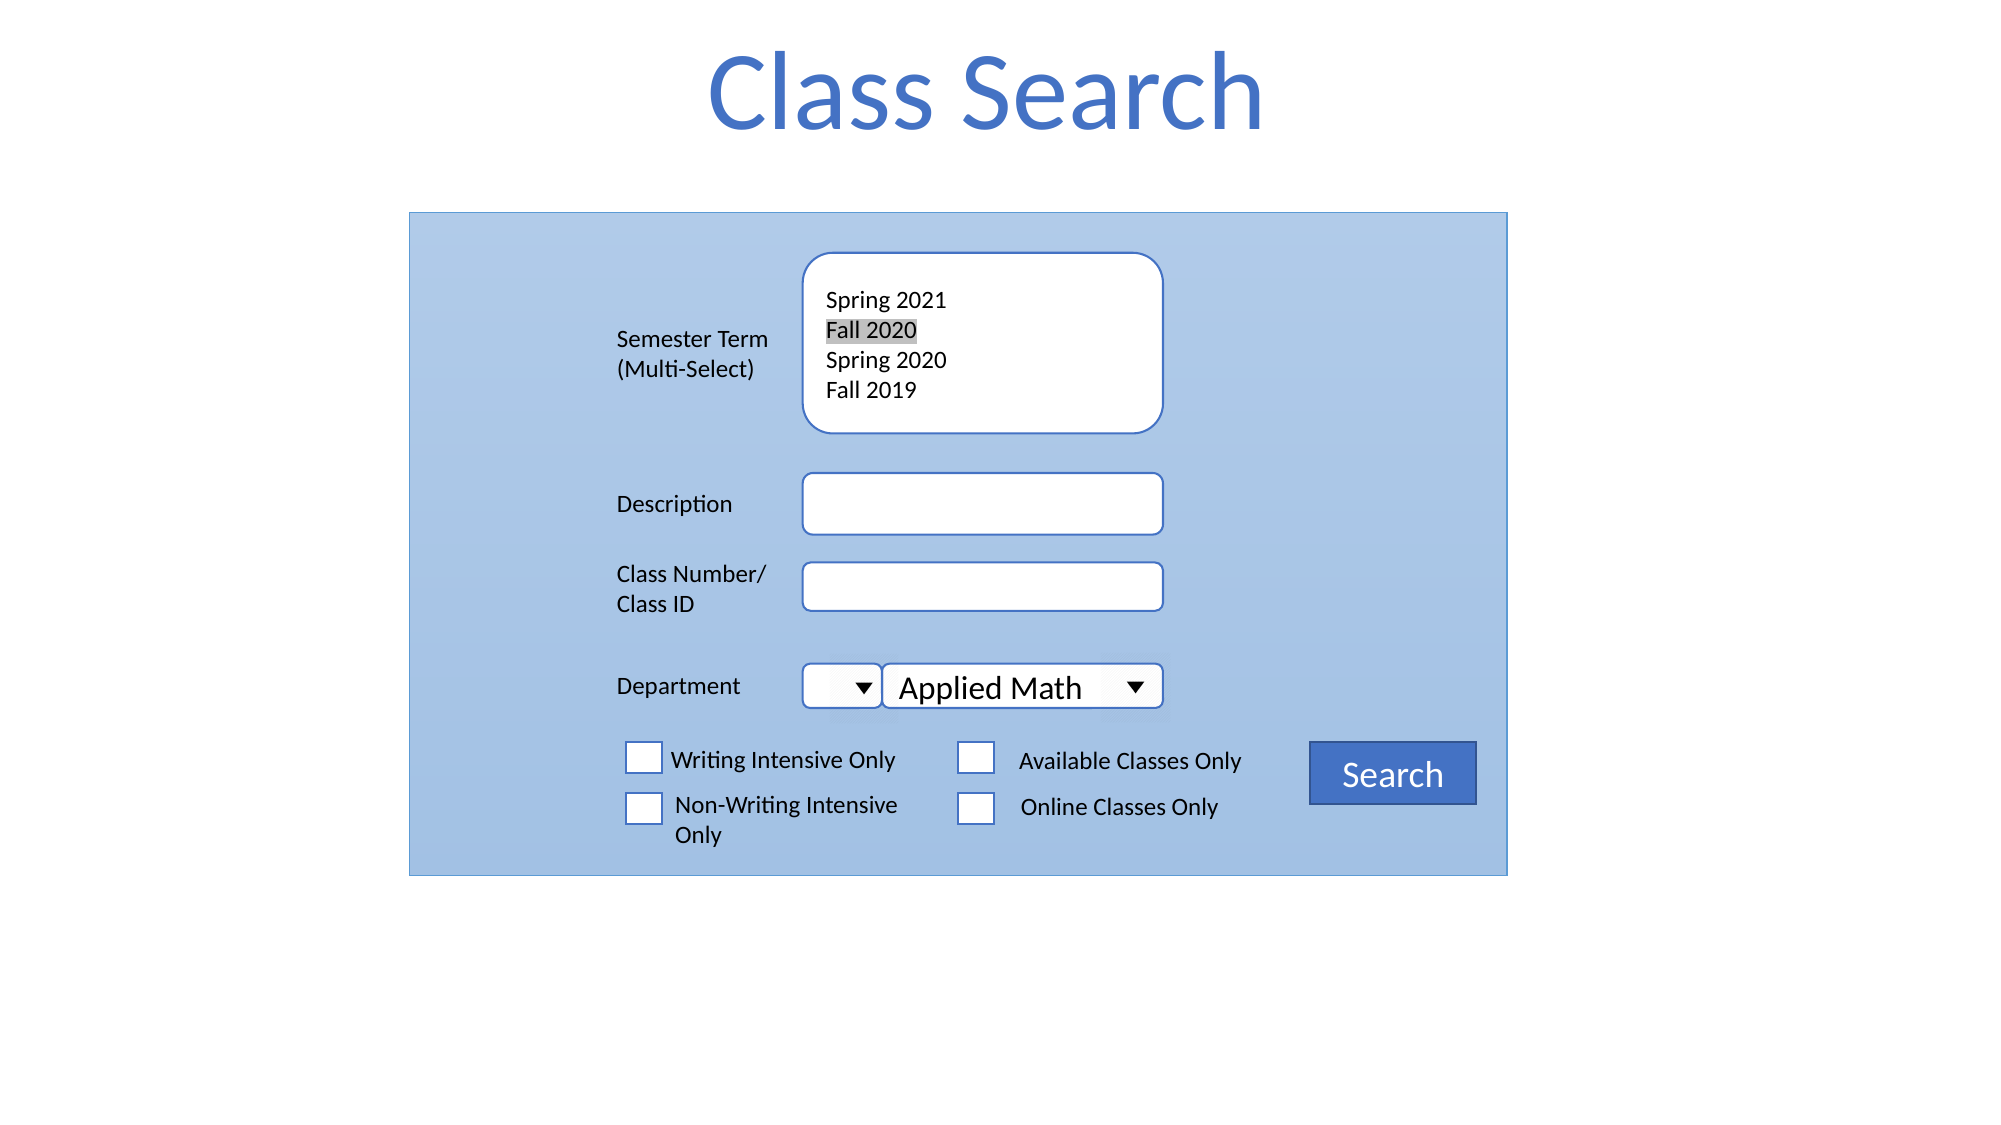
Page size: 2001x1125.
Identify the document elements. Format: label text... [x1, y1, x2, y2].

text_box Spring 2021 Fall 2020 Spring 2020 Fall 2019 [801, 251, 1165, 435]
text_box Class Number/ Class ID [602, 549, 803, 625]
text_box Available Classes Only [1004, 737, 1267, 782]
text_box Online Classes Only [1006, 782, 1269, 828]
text_box [801, 471, 1165, 536]
text_box Description [602, 479, 757, 525]
text_box [625, 792, 660, 825]
text_box Applied Math [900, 662, 1100, 710]
text_box Class Search [692, 9, 1308, 160]
text_box Writing Intensive Only [656, 736, 919, 781]
text_box [957, 792, 995, 825]
picture [829, 653, 900, 724]
text_box [801, 662, 829, 710]
text_box [957, 741, 995, 774]
text_box Search [1309, 741, 1477, 805]
text_box Semester Term (Multi-Select) [602, 314, 803, 390]
picture [1100, 652, 1171, 723]
text_box [409, 212, 1508, 876]
text_box [625, 741, 656, 774]
text_box Non-Writing Intensive Only [660, 781, 923, 857]
text_box Department [602, 661, 757, 707]
text_box [803, 561, 1165, 612]
